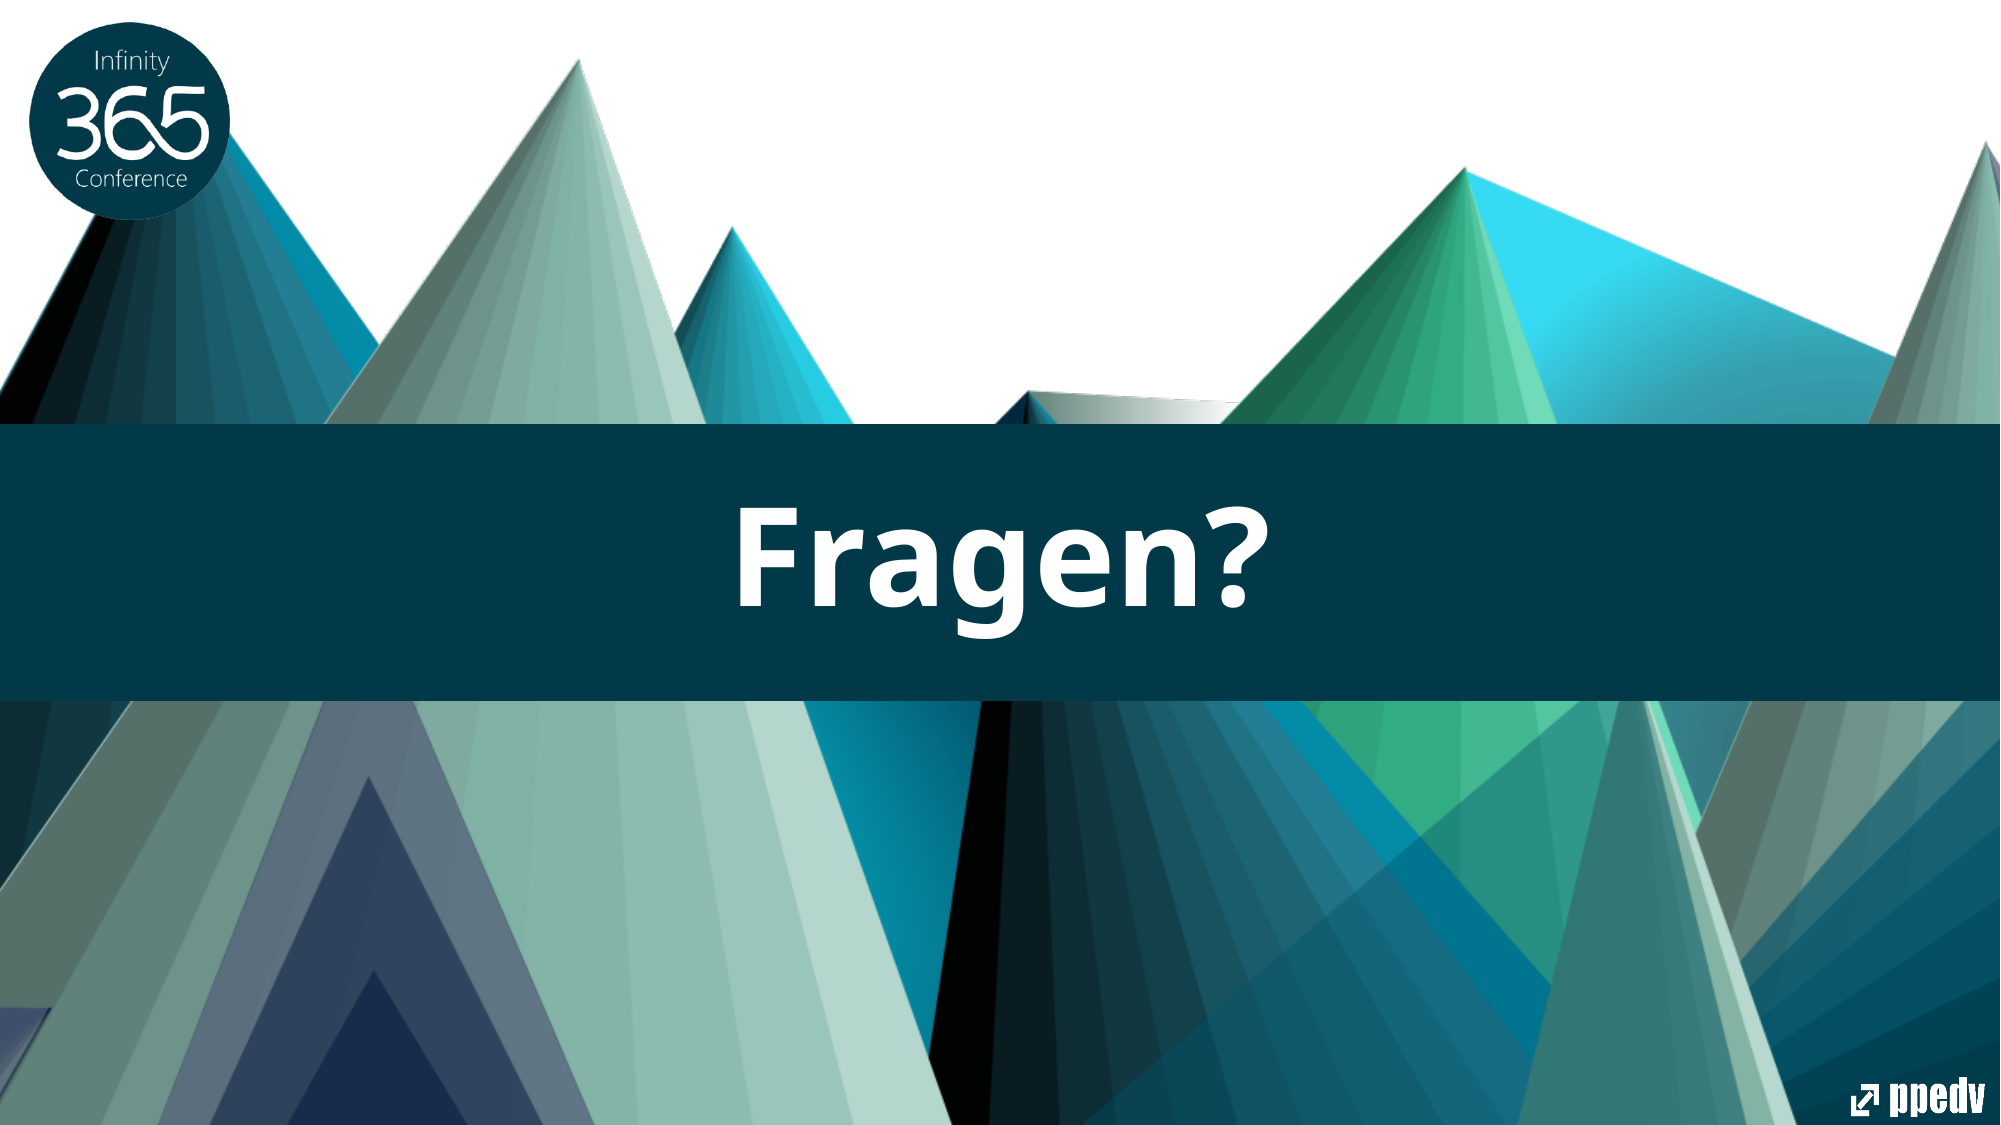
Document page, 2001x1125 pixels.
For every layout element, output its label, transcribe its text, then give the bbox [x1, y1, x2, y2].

title Fragen? [0, 0, 2000, 1125]
